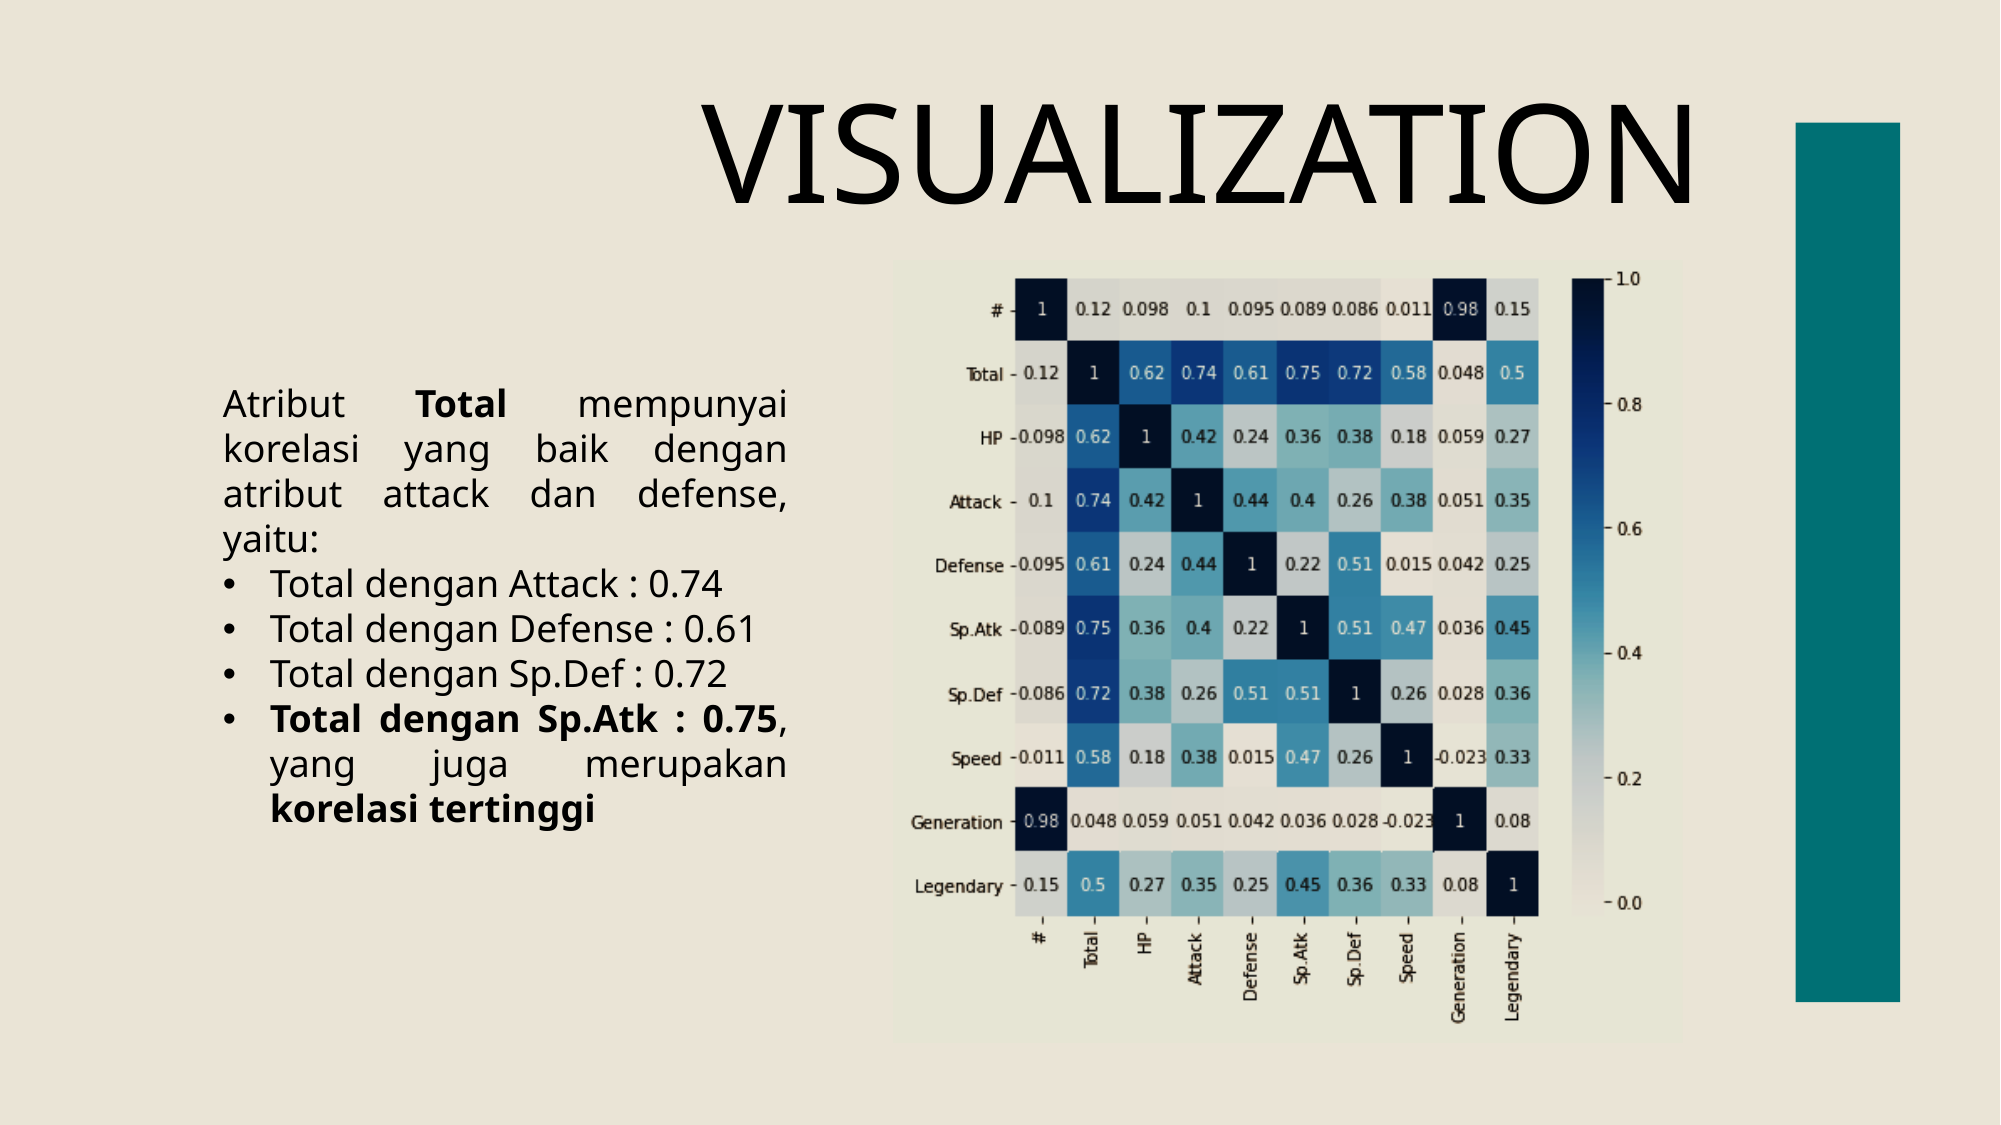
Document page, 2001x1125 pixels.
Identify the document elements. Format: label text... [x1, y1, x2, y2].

picture [893, 260, 1683, 1043]
text_box Atribut Total mempunyai korelasi yang baik dengan atribut attack dan defense, yaitu: Total dengan Attack : 0.74 Total dengan Defense : 0.61 Total dengan Sp.Def : 0.72 Total dengan Sp.Atk : 0.75, yang juga merupakan korelasi tertinggi [208, 373, 803, 838]
text_box [1795, 122, 1901, 1003]
text_box VISUALIZATION [186, 59, 1718, 239]
